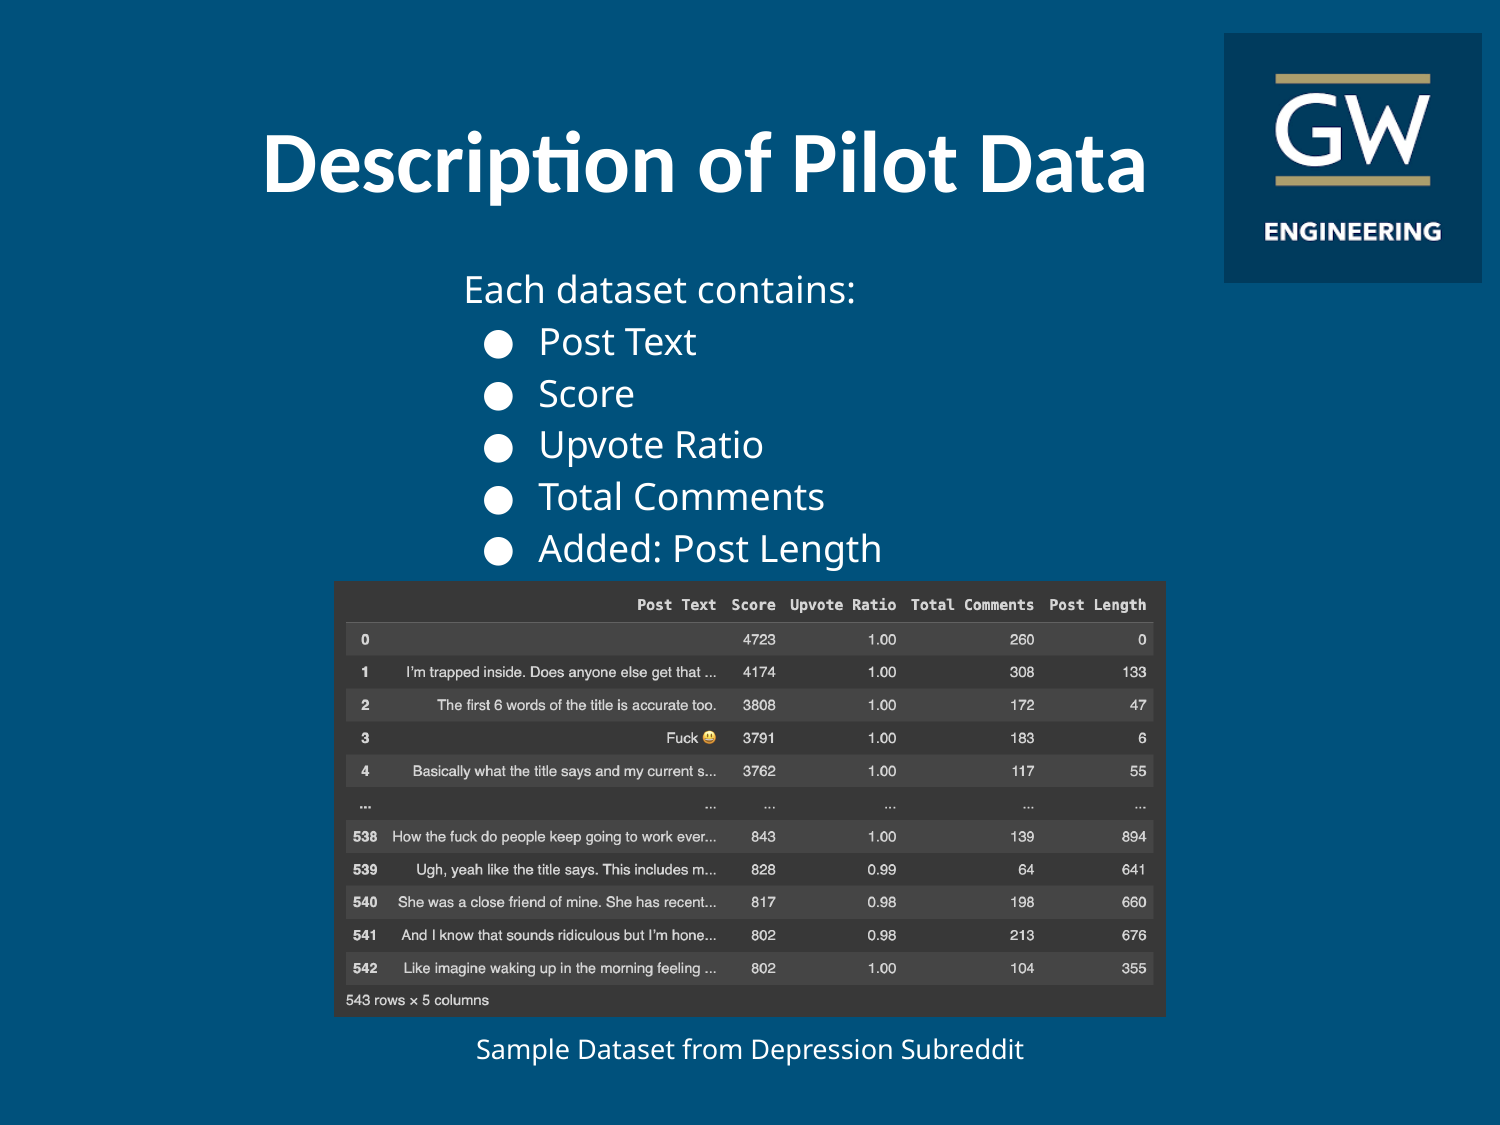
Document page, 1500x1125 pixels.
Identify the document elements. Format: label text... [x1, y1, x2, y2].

text_box Sample Dataset from Depression Subreddit [348, 1026, 1152, 1099]
text_box Each dataset contains: Post Text Score Upvote Ratio Total Comments Added: Post Length [448, 251, 1011, 579]
title Description of Pilot Data [98, 96, 1219, 252]
picture [335, 582, 1165, 1016]
picture [1225, 34, 1481, 282]
